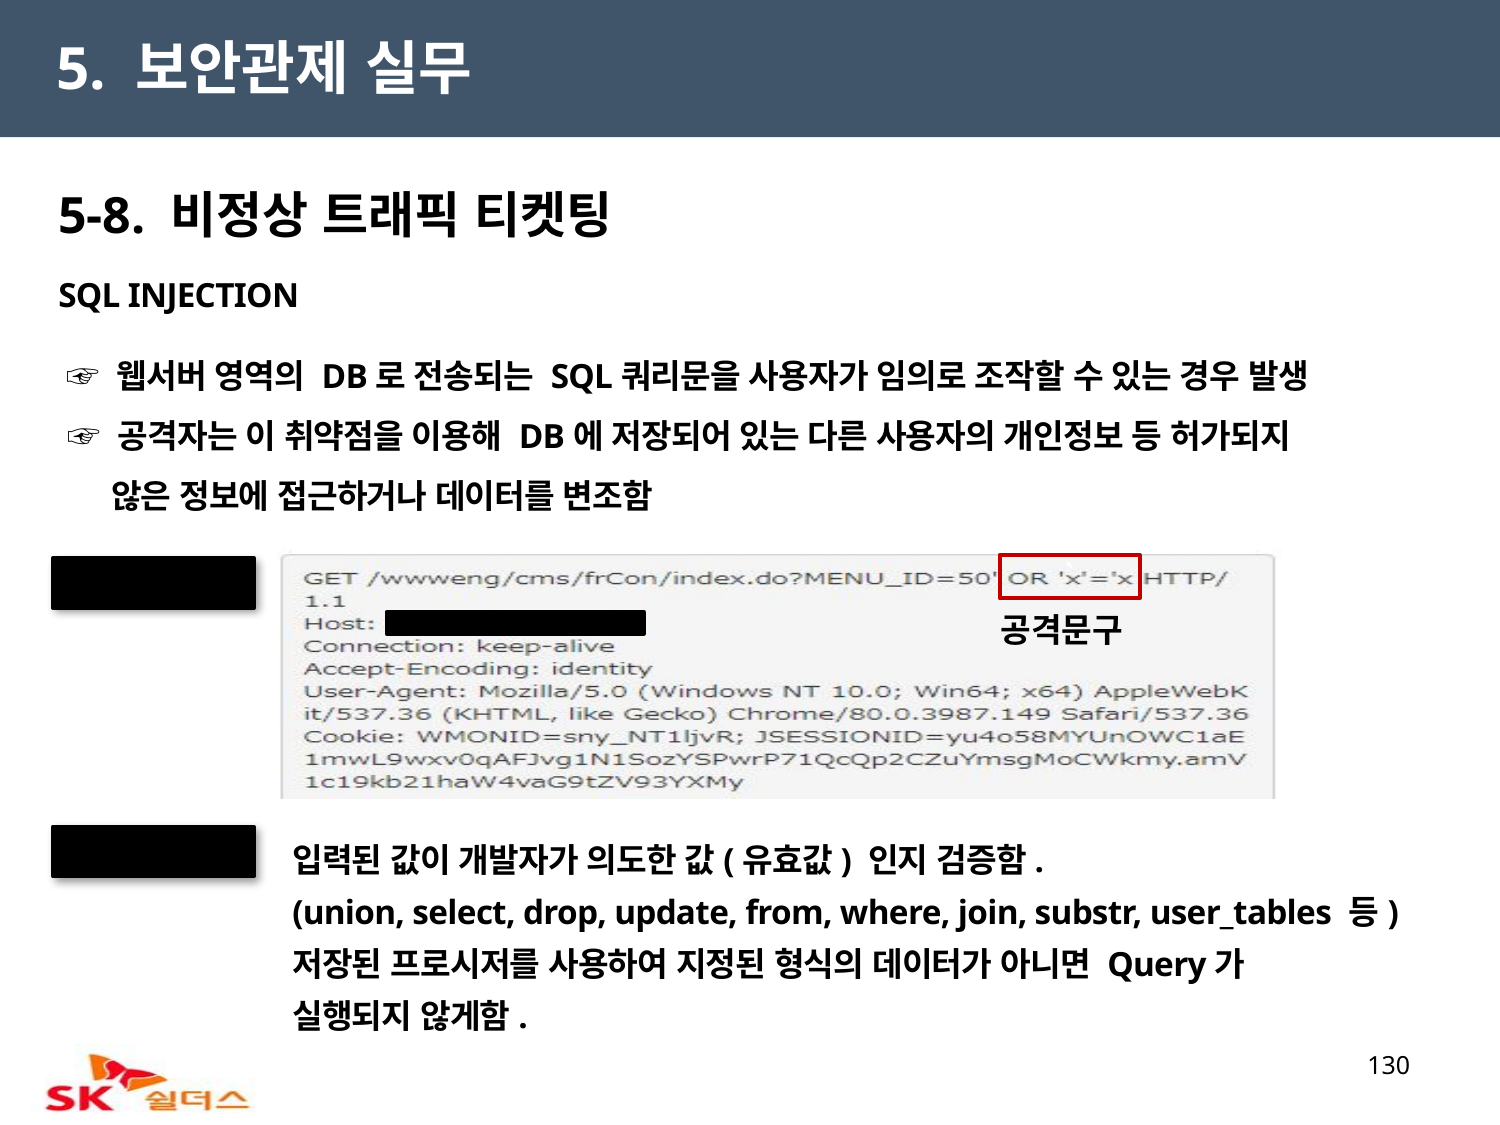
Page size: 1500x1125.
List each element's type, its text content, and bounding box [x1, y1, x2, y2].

text_box SQL INJECTION [43, 267, 1459, 322]
text_box 입력된 값이 개발자가 의도한 값(유효값) 인지 검증함. (union, select, drop, update, from, where, join, substr, user_tables 등) 저장된 프로시저를 사용하여 지정된 형식의 데이터가 아니면 Query가 실행되지 않게함. [277, 819, 1459, 1043]
text_box 공격대응 [51, 825, 256, 878]
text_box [277, 549, 1282, 800]
slide_number 130 [1074, 1042, 1425, 1103]
text_box ☞ 웹서버 영역의 DB로 전송되는 SQL쿼리문을 사용자가 임의로 조작할 수 있는 경우 발생 ☞ 공격자는 이 취약점을 이용해 DB에 저장되어 있는 다른 사용자의 개인정보 등 허가되지 않은 정보에 접근하거나 데이터를 변조함 [44, 327, 1460, 523]
text_box RAWDATA [51, 556, 256, 610]
picture [17, 1044, 267, 1121]
text_box 5. 보안관제 실무 [39, 17, 752, 116]
text_box 5-8. 비정상 트래픽 티켓팅 [42, 171, 1461, 257]
